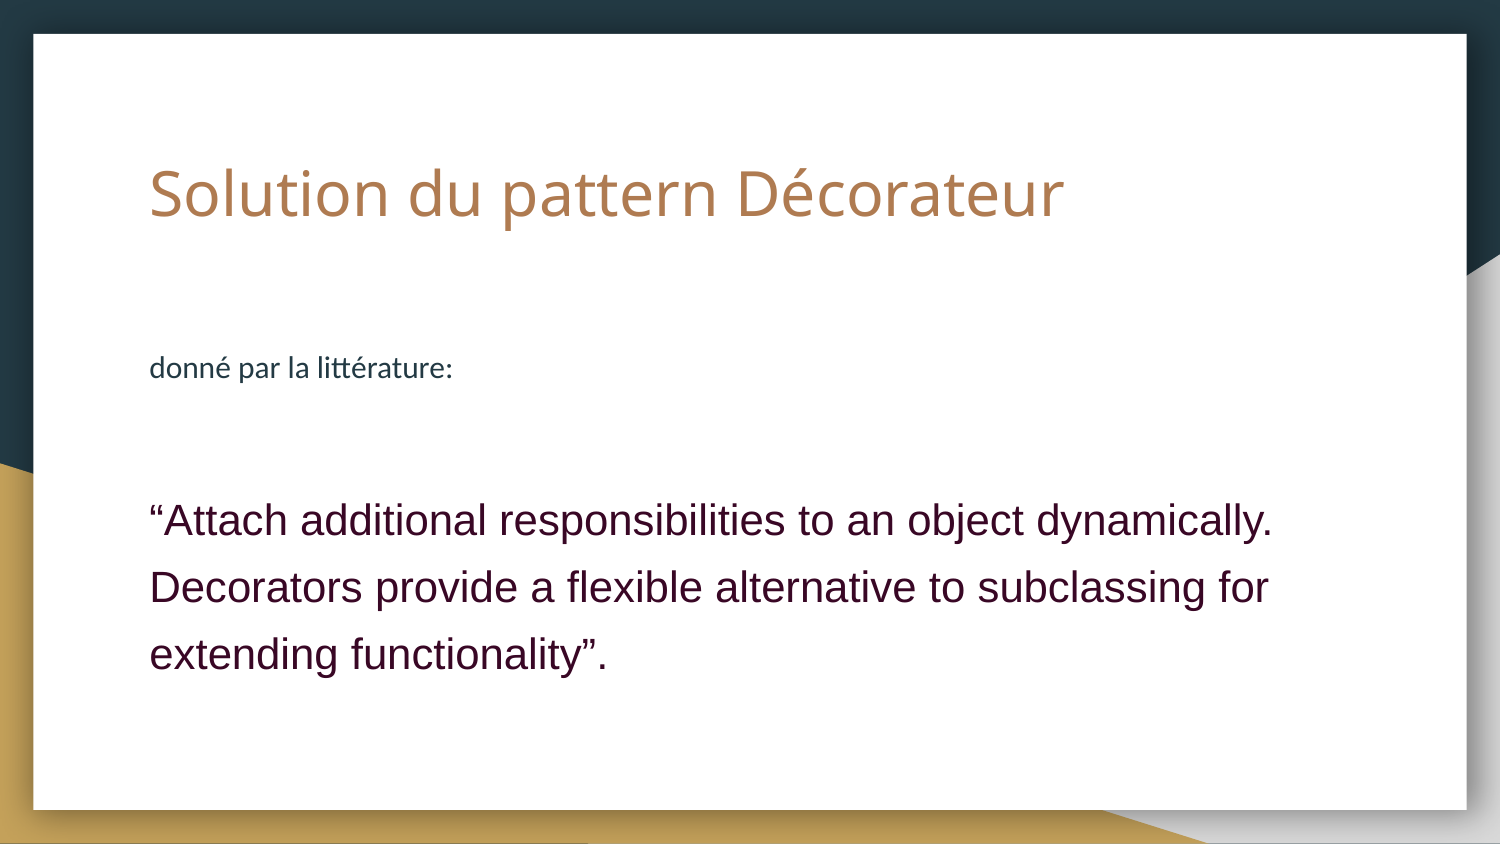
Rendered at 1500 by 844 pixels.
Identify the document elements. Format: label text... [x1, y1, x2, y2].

list donné par la littérature: “Attach additional responsibilities to an object dynamically. Decorators provide a flexible alternative to subclassing for extending functionality”. [134, 326, 1366, 729]
title Solution du pattern Décorateur [134, 138, 1366, 296]
